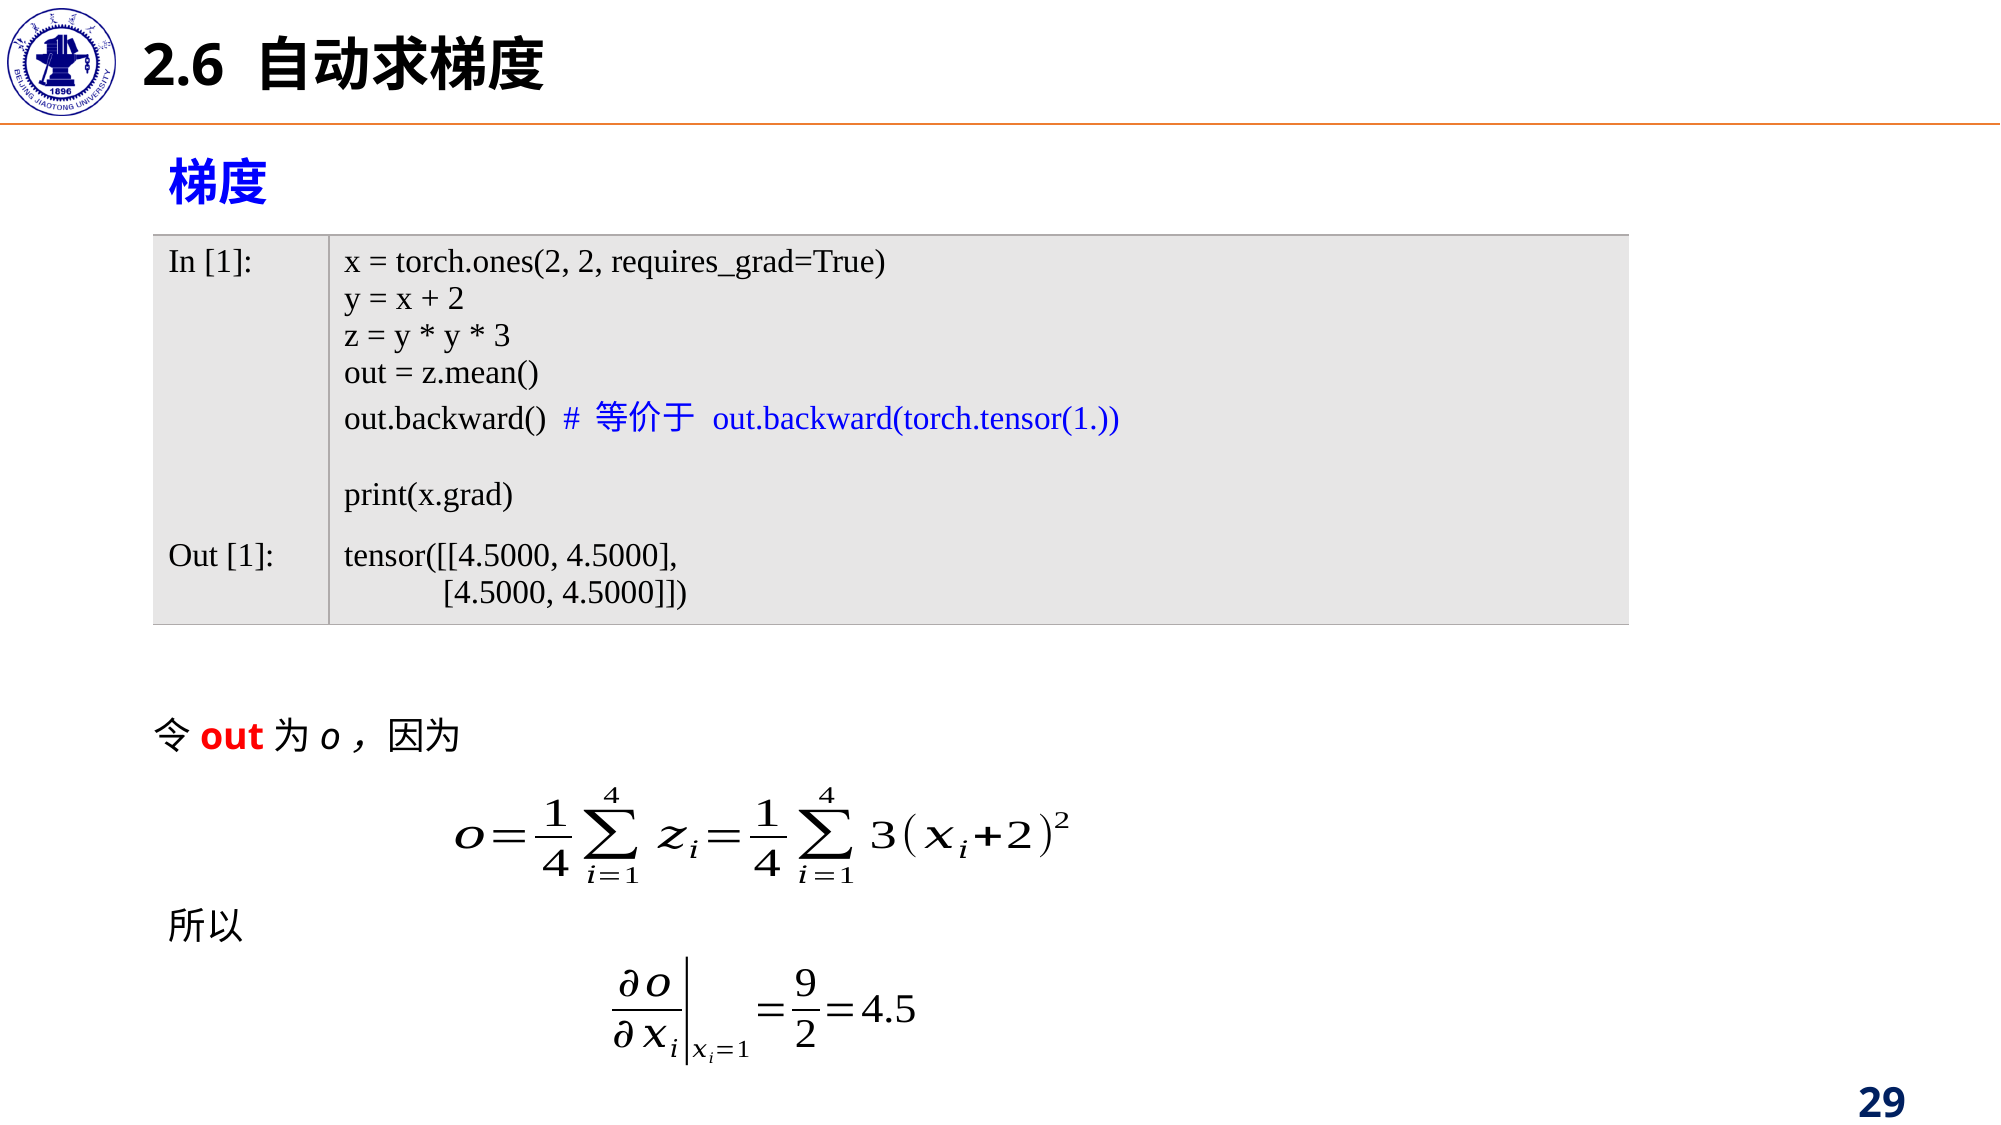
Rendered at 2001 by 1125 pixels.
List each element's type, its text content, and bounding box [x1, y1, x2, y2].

text_box 2.6 自动求梯度 [127, 19, 1958, 105]
picture [7, 8, 116, 116]
text_box 所以 [153, 894, 259, 955]
table_header In [1]: [153, 236, 328, 530]
text_box 令out为o，因为 [138, 704, 477, 765]
text_box 梯度 [154, 143, 284, 218]
table_cell tensor([[4.5000, 4.5000], [4.5000, 4.5000]]) [330, 530, 1629, 624]
table_cell Out [1]: [153, 530, 328, 624]
table_header x = torch.ones(2, 2, requires_grad=True) y = x + 2 z = y * y * 3 out = z.mean() out.backward() # 等价于 out.backward(torch.tensor(1.)) print(x.grad) [330, 236, 1629, 530]
